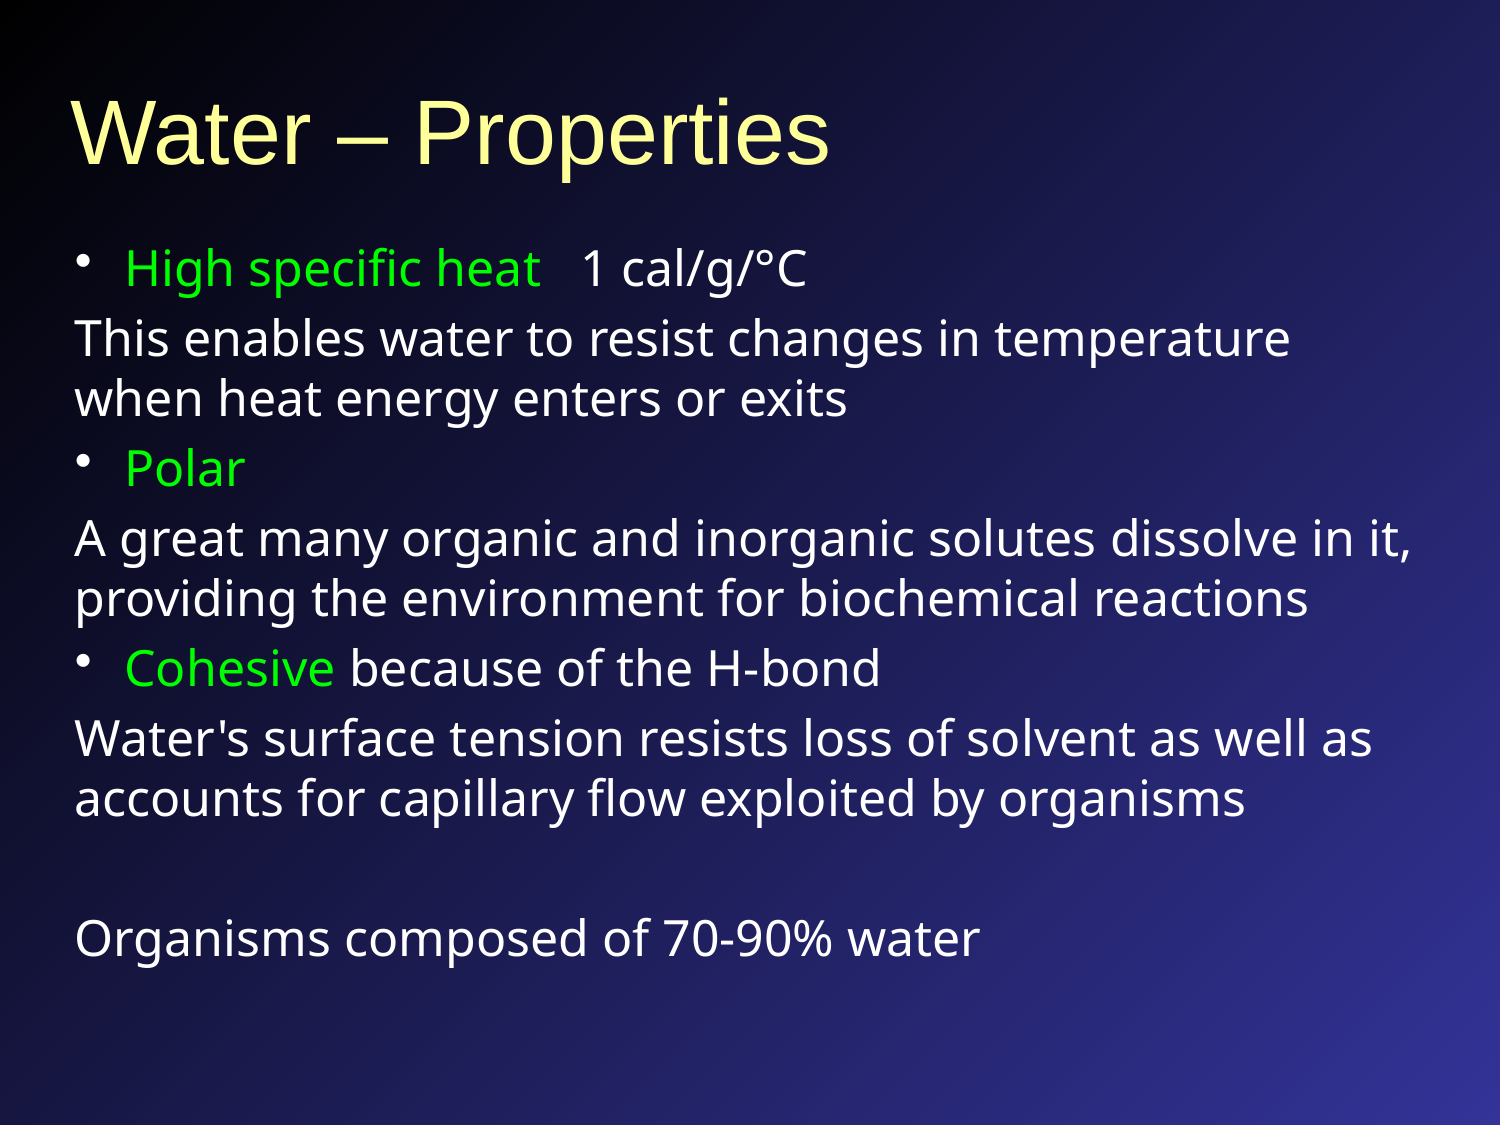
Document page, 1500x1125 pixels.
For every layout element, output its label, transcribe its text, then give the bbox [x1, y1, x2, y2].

list High specific heat 1 cal/g/°C This enables water to resist changes in temperature when heat energy enters or exits Polar A great many organic and inorganic solutes dissolve in it, providing the environment for biochemical reactions Cohesive because of the H-bond Water's surface tension resists loss of solvent as well as accounts for capillary flow exploited by organisms Organisms composed of 70-90% water [59, 228, 1437, 1006]
title Water – Properties [55, 65, 1435, 192]
